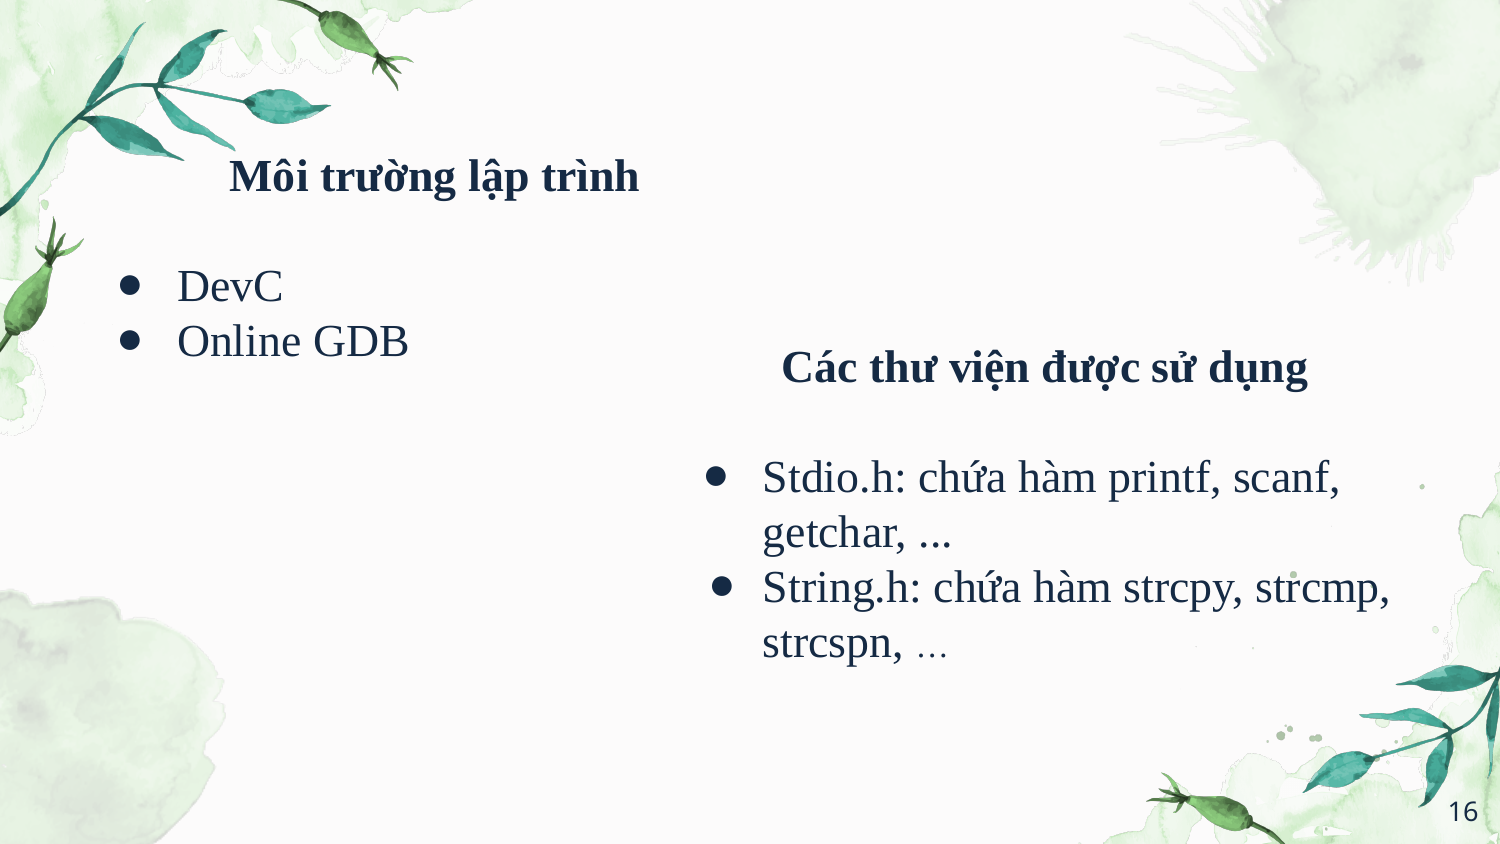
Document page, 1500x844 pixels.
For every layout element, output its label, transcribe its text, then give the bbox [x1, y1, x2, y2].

title Môi trường lập trình DevC Online GDB [87, 146, 784, 381]
picture [1059, 401, 1500, 844]
slide_number ‹#› [1403, 779, 1494, 844]
picture [0, 0, 483, 436]
subtitle Các thư viện được sử dụng Stdio.h: chứa hàm printf, scanf, getchar, ... String.h: chứa hàm strcpy, strcmp, strcspn, … [672, 321, 1418, 734]
